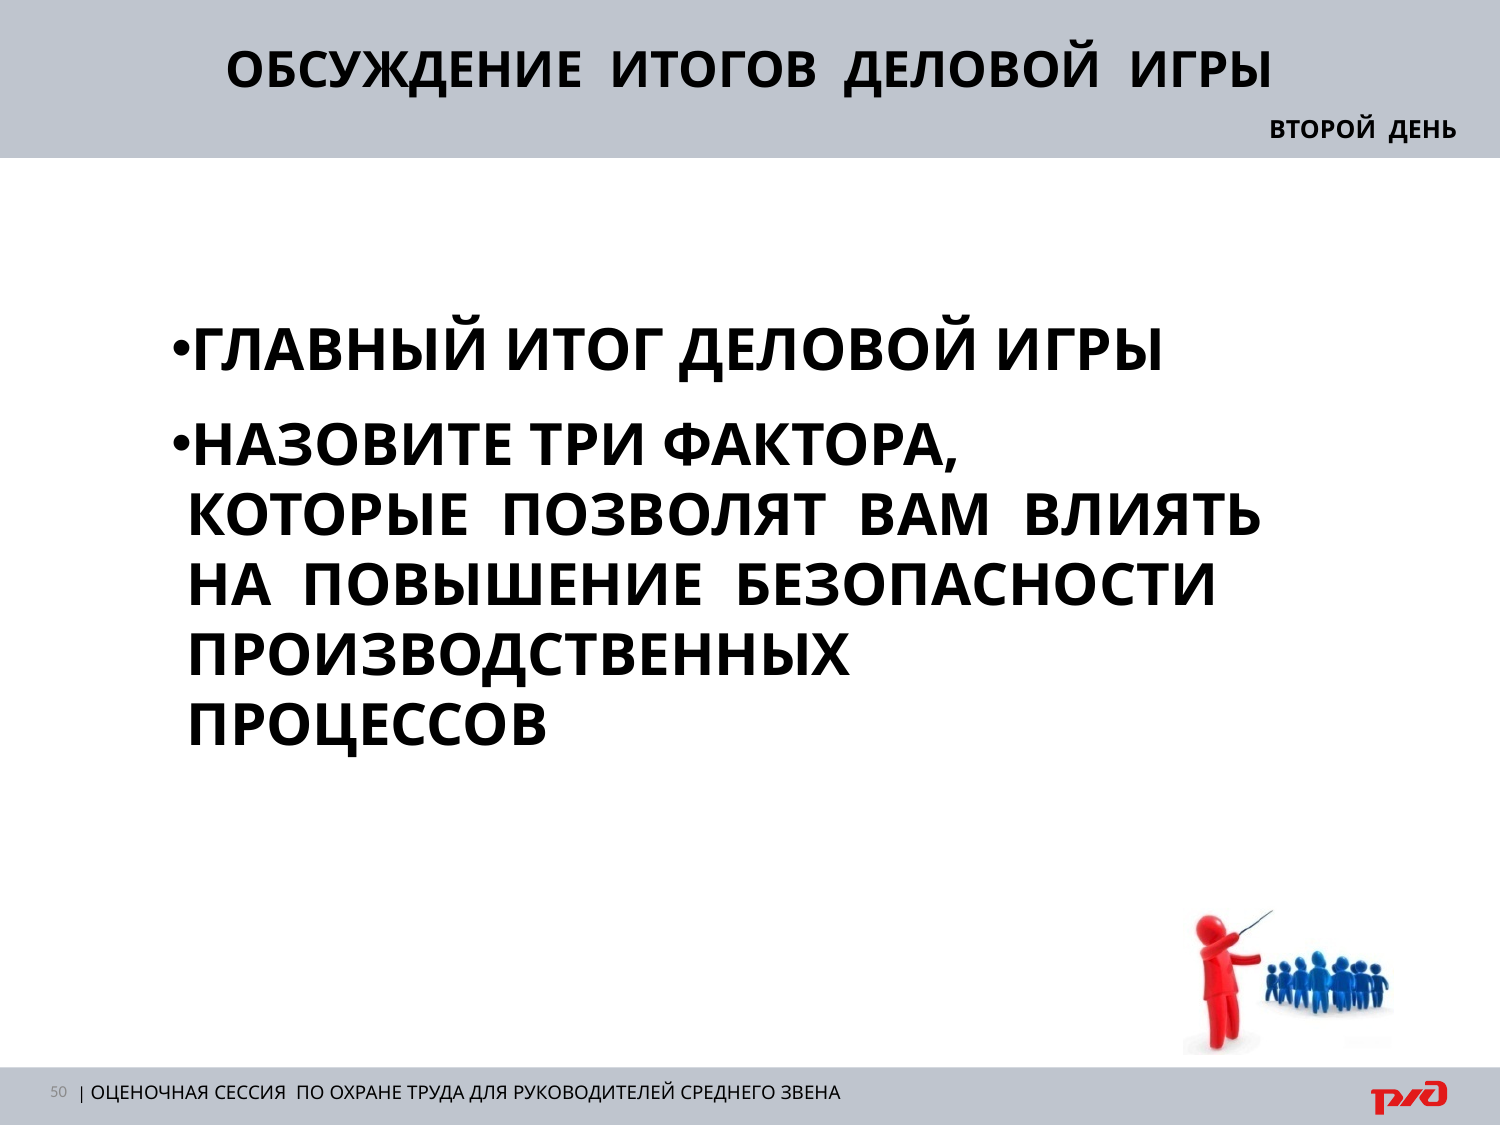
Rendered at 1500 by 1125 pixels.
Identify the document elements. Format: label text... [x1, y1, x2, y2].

text_box ОБСУЖДЕНИЕ ИТОГОВ ДЕЛОВОЙ ИГРЫ [0, 29, 1500, 105]
title ВТОРОЙ ДЕНЬ [114, 105, 1465, 230]
text_box ГЛАВНЫЙ ИТОГ ДЕЛОВОЙ ИГРЫ НАЗОВИТЕ ТРИ ФАКТОРА, КОТОРЫЕ ПОЗВОЛЯТ ВАМ ВЛИЯТЬ НА ПОВЫШЕНИЕ БЕЗОПАСНОСТИ ПРОИЗВОДСТВЕННЫХ ПРОЦЕССОВ [163, 304, 1500, 765]
slide_number 50 [34, 1069, 82, 1114]
picture [1183, 891, 1394, 1055]
